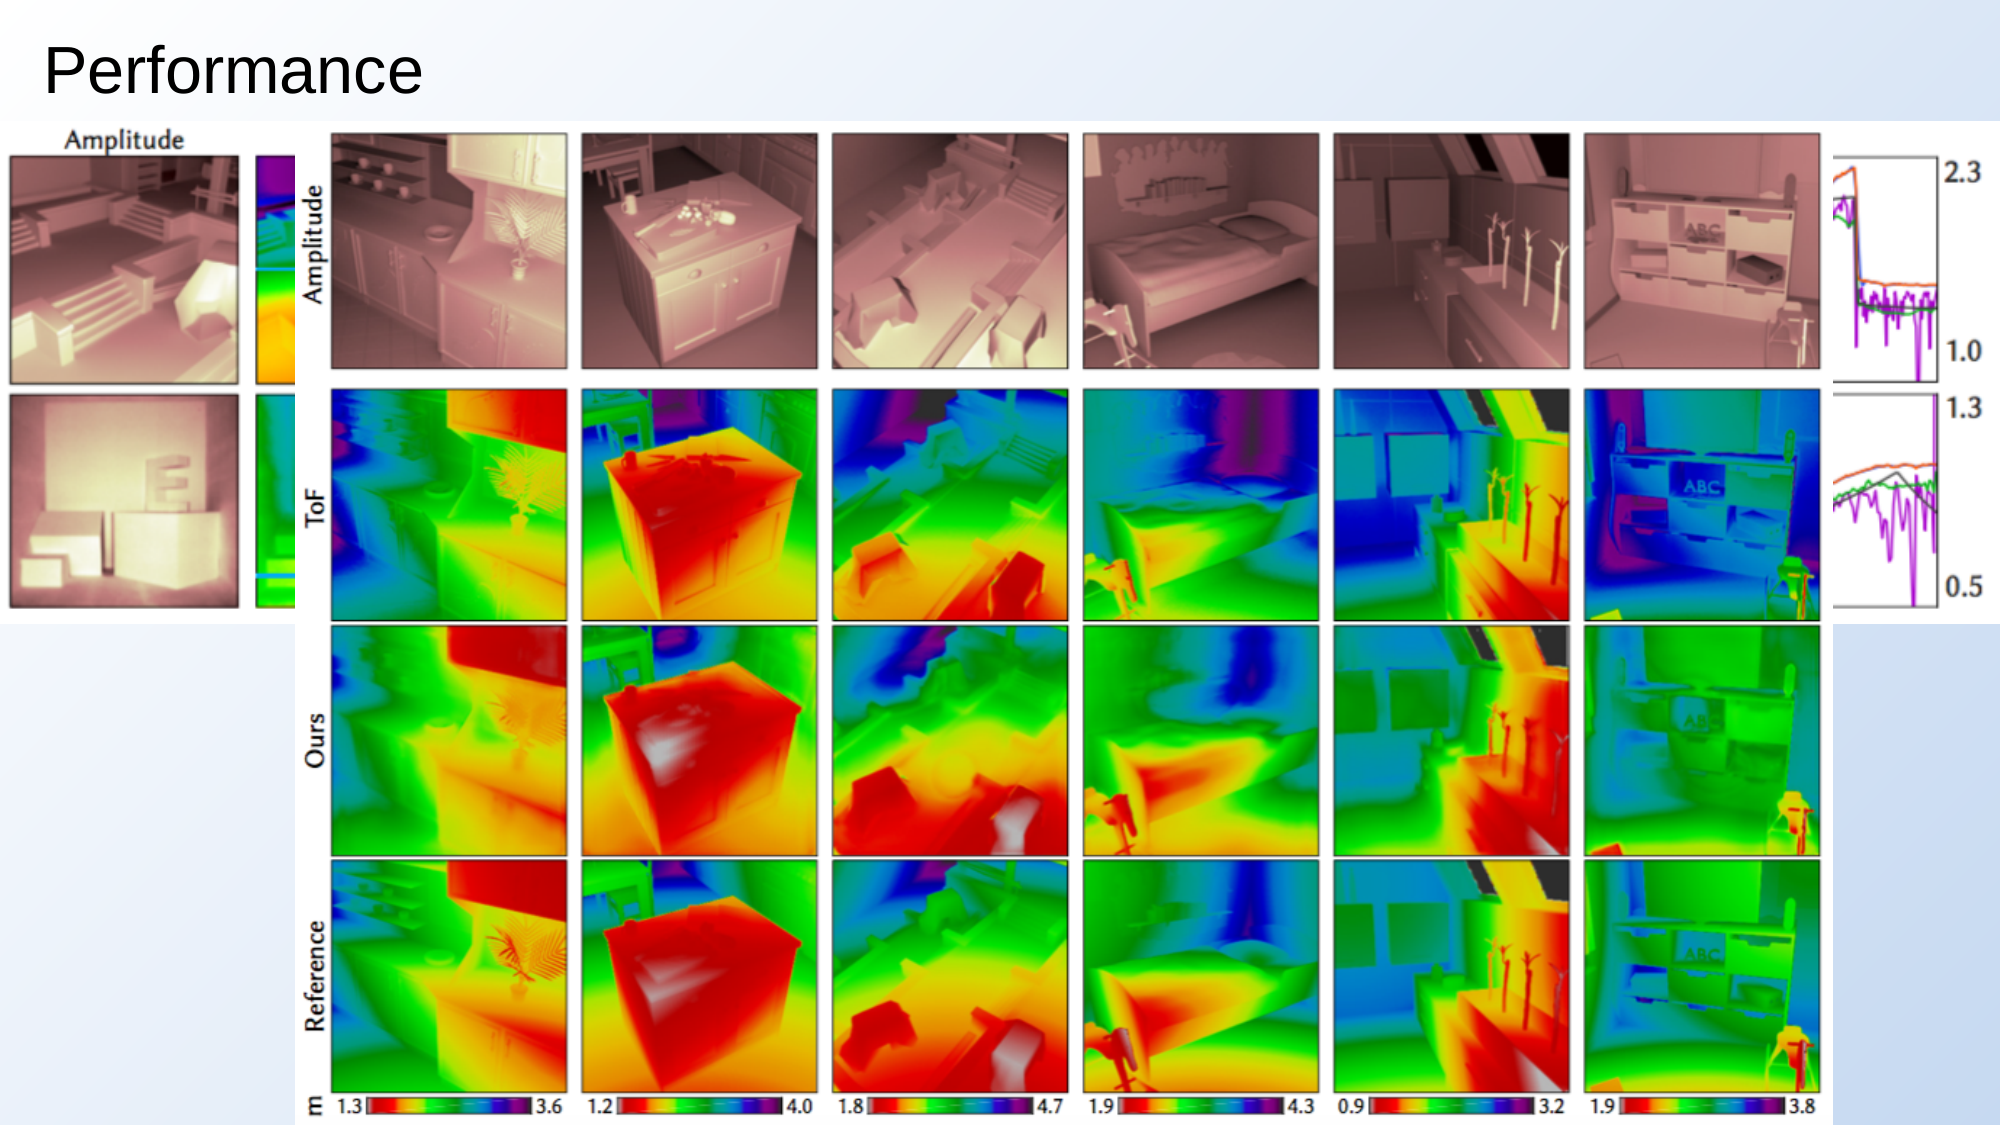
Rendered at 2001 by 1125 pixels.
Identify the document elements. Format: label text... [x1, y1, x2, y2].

title Performance [43, 23, 1410, 110]
picture [0, 120, 2000, 1125]
